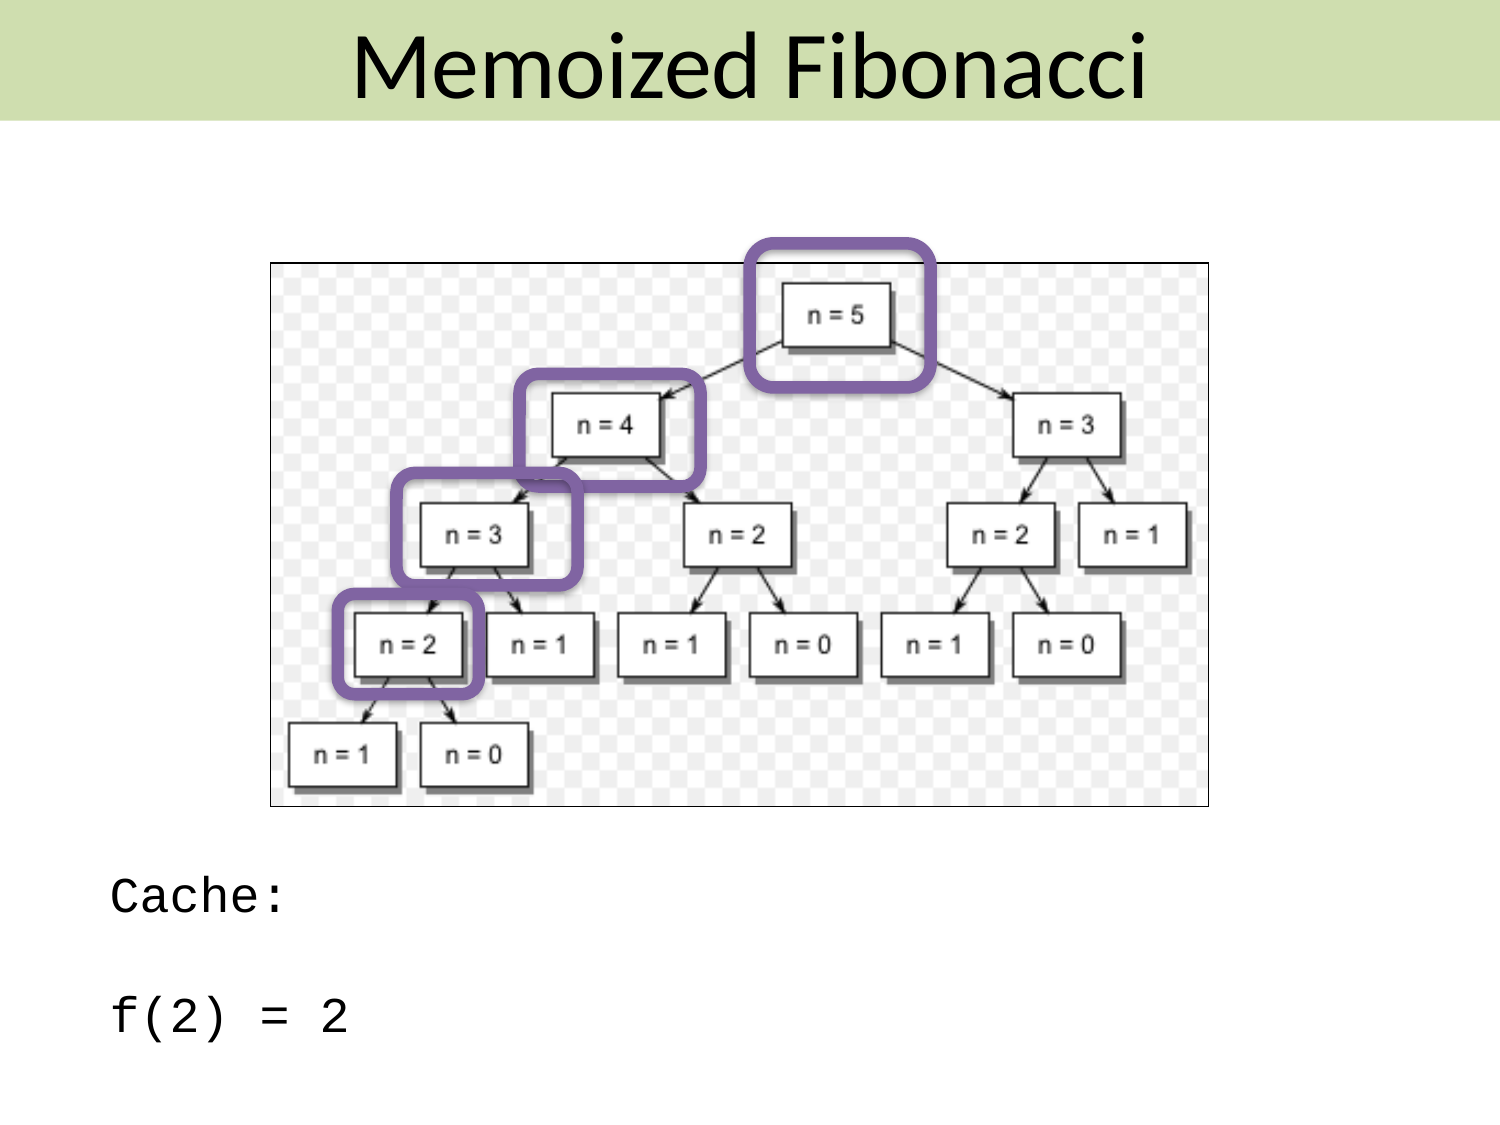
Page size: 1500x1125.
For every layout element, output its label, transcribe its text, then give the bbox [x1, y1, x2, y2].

text_box Memoized Fibonacci [0, 0, 1500, 121]
text_box Cache: f(2) = 2 [94, 854, 365, 1125]
picture [271, 263, 1209, 806]
text_box [749, 242, 931, 262]
